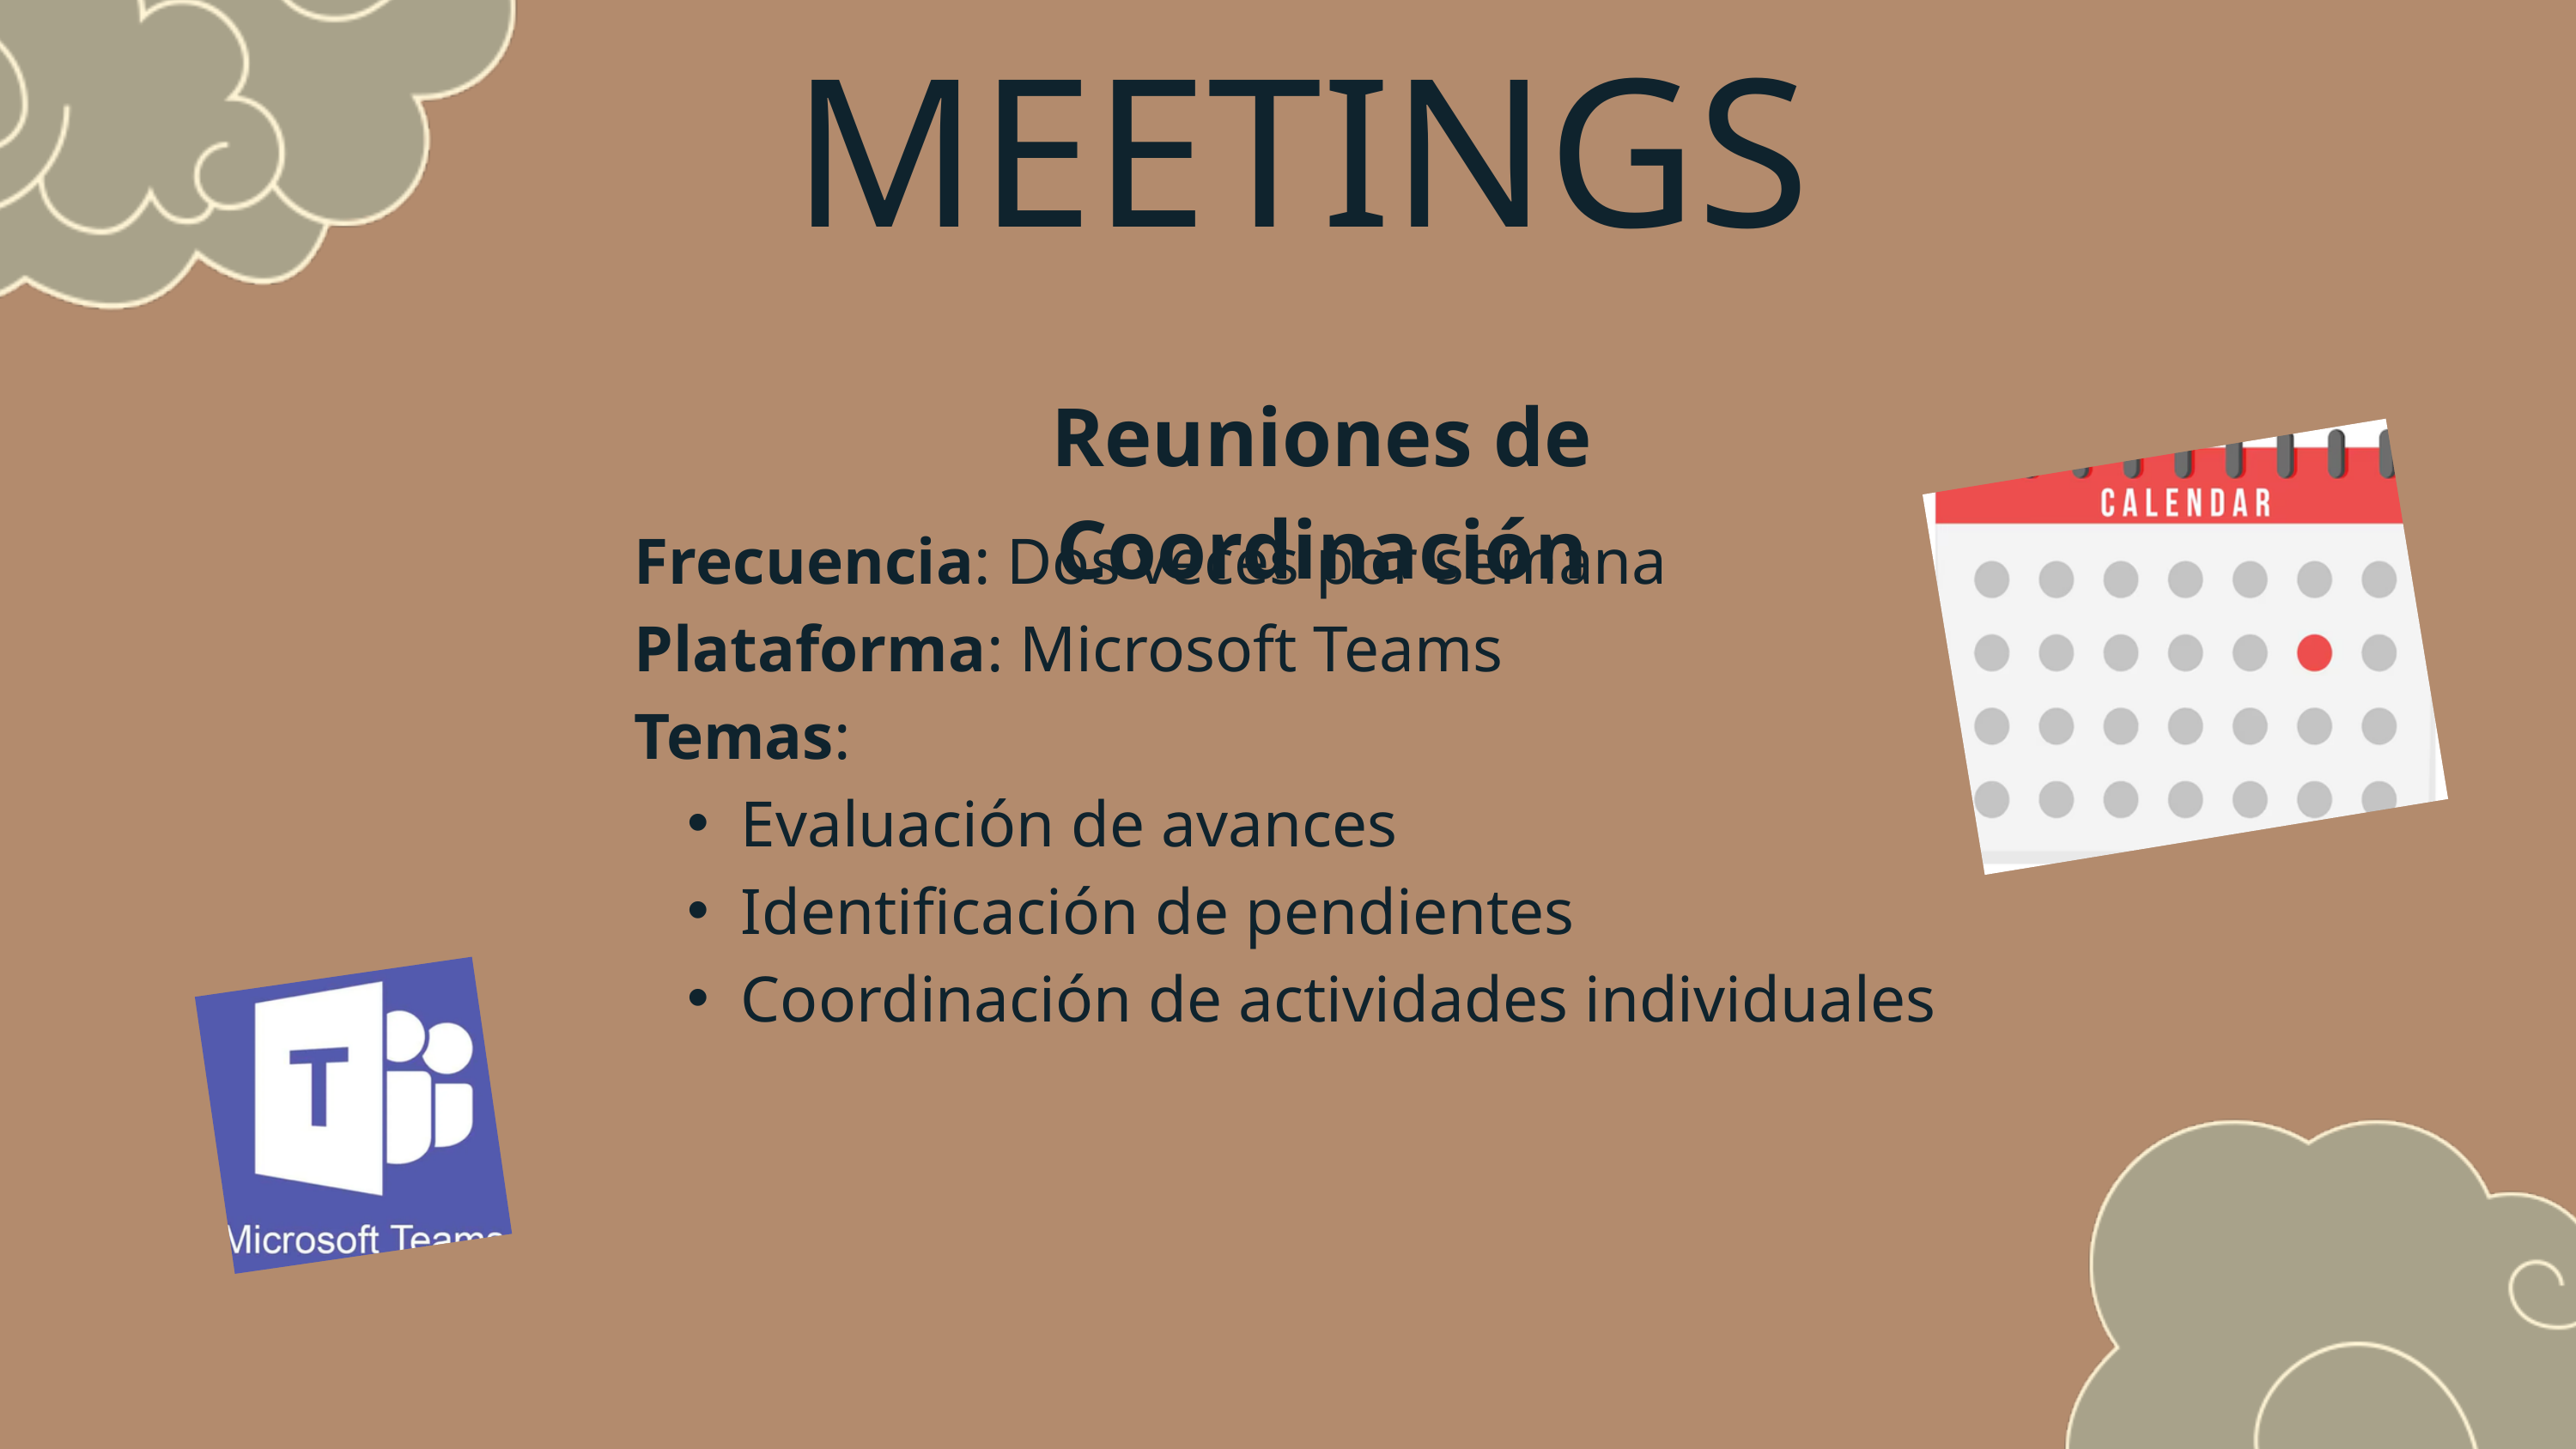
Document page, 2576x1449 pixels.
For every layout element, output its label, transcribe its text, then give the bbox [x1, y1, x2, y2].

text_box MEETINGS [526, 94, 2250, 270]
text_box [194, 956, 513, 1274]
text_box [2055, 418, 2449, 864]
text_box Frecuencia: Dos veces por semana Plataforma: Microsoft Teams Temas: Evaluación de avances Identificación de pendientes Coordinación de actividades individuales [634, 421, 2055, 1035]
text_box [1973, 1074, 2576, 1449]
text_box Reuniones de Coordinación [805, 369, 1839, 596]
text_box [0, 0, 526, 350]
